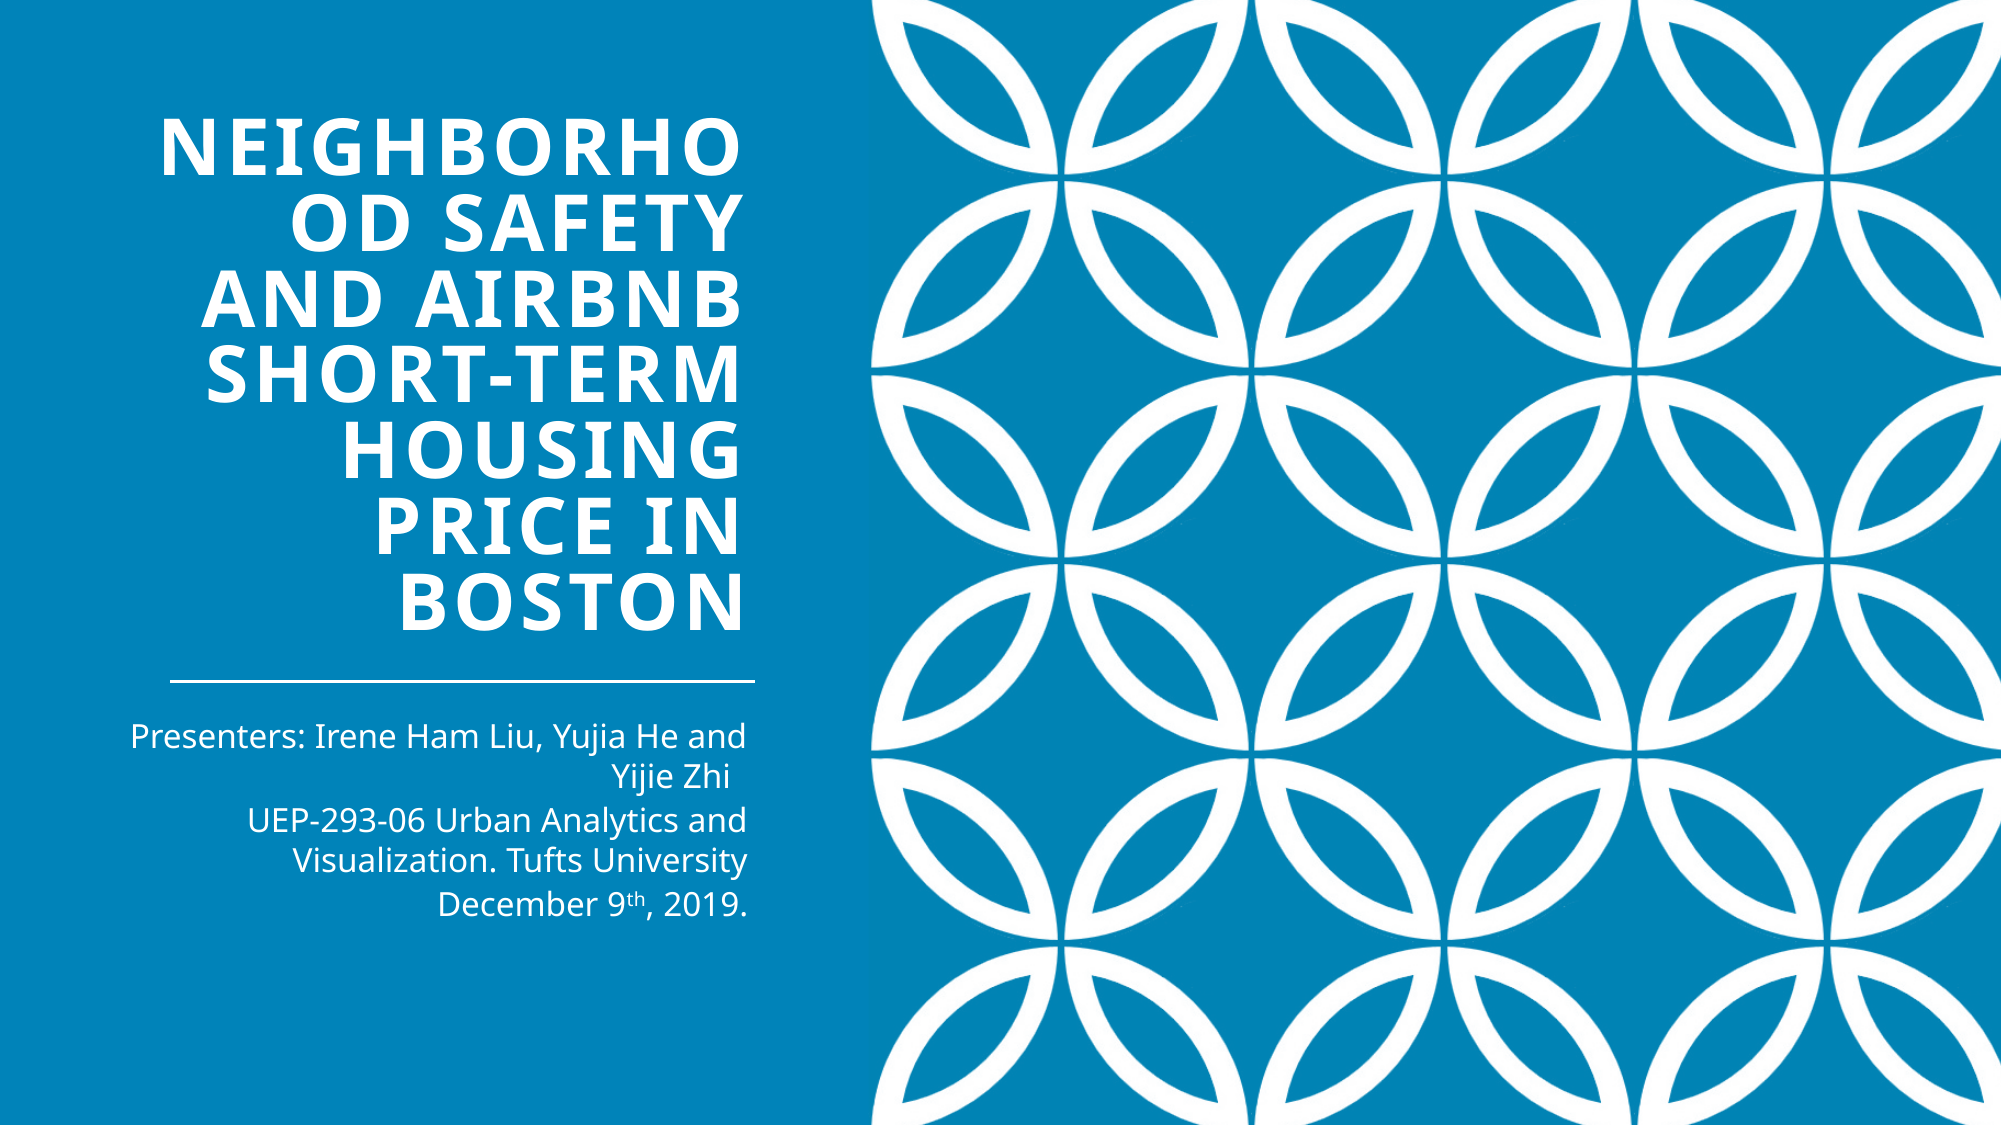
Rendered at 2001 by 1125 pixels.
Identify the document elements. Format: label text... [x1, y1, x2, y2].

text_box [0, 0, 868, 1125]
text_box [868, 0, 2000, 1125]
subtitle Presenters: Irene Ham Liu, Yujia He and Yijie Zhi UEP-293-06 Urban Analytics and Visualization. Tufts University December 9th, 2019. [104, 707, 764, 1019]
title Neighborhood Safety and Airbnb Short-term Housing Price in Boston [104, 104, 764, 653]
